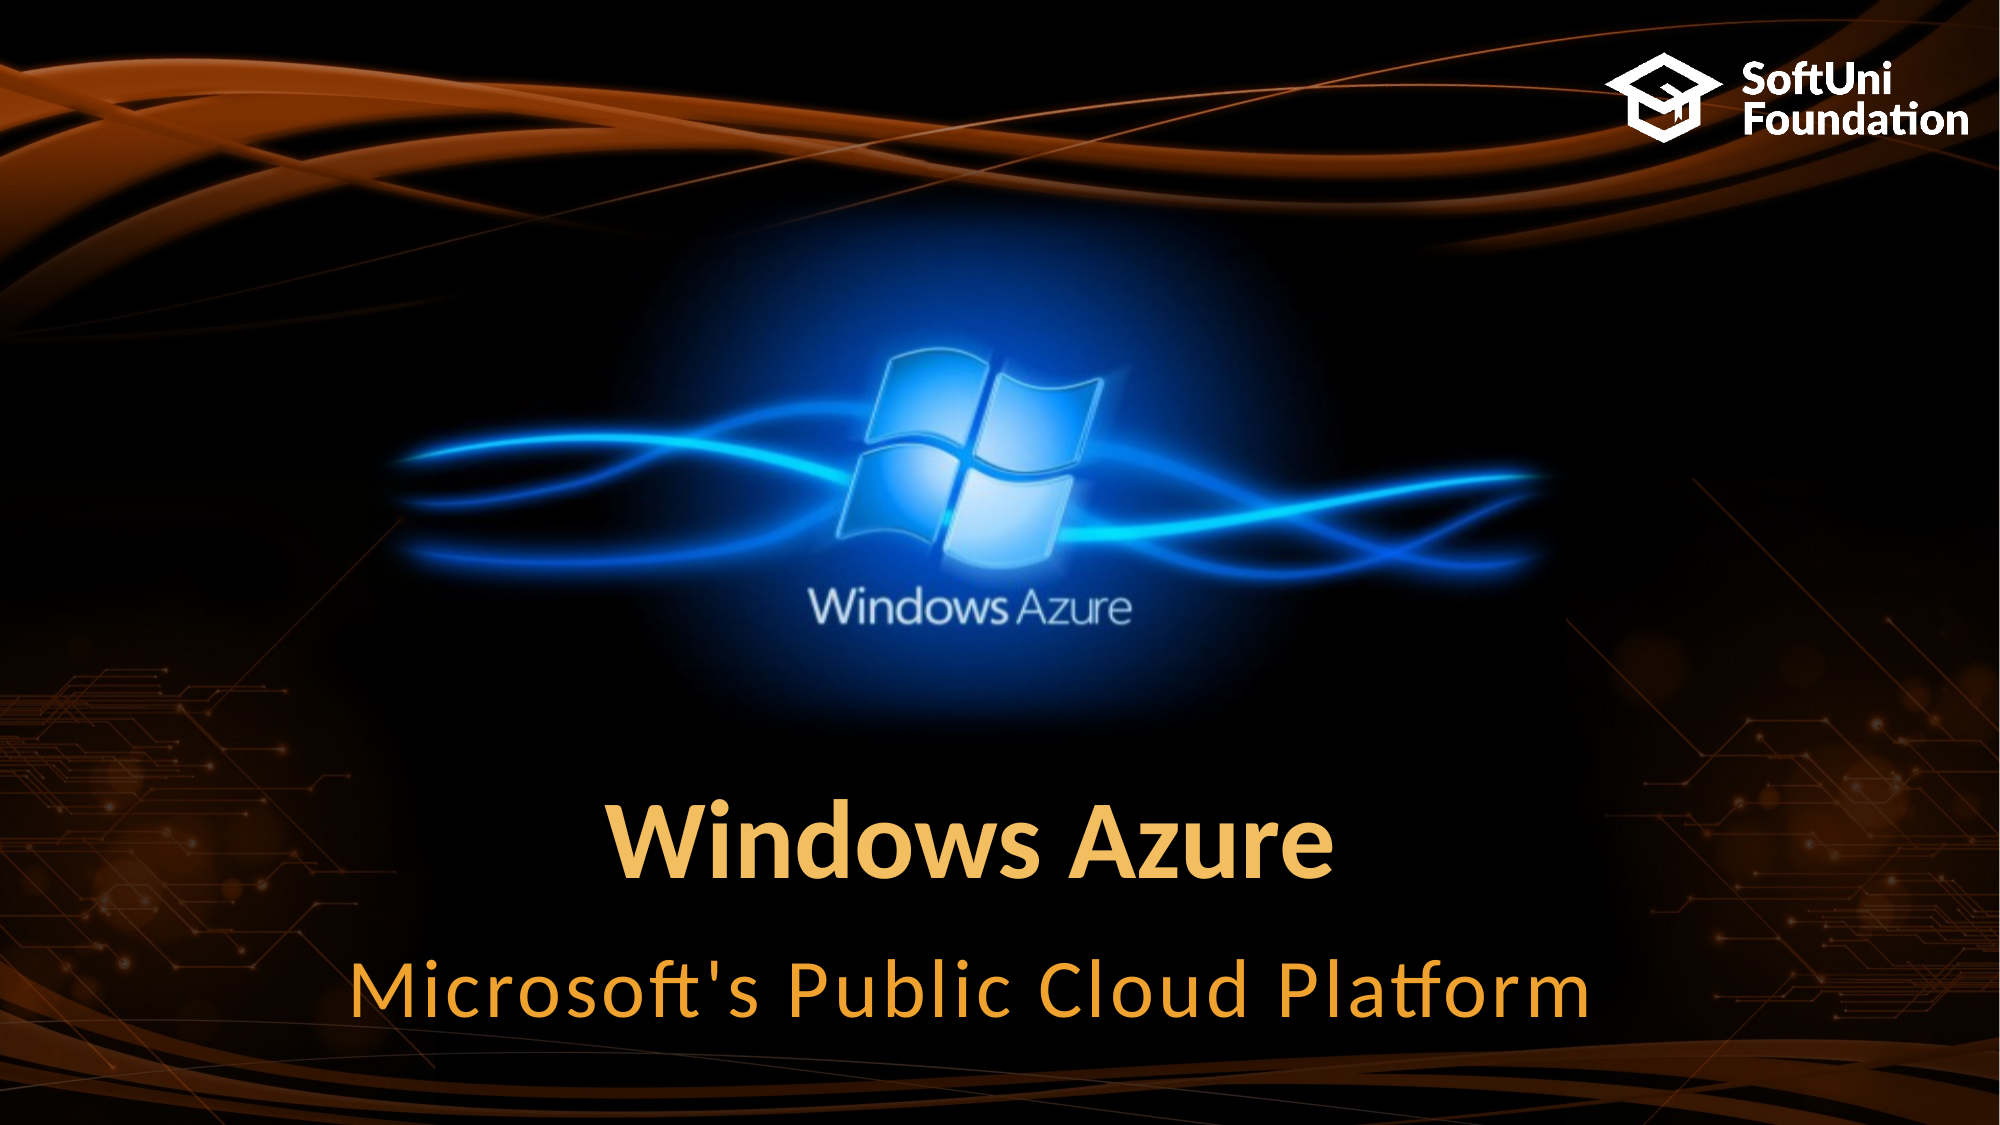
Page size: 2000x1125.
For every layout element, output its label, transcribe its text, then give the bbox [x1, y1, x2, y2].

picture [0, 0, 2000, 1125]
list Microsoft's Public Cloud Platform [237, 923, 1704, 1041]
title Windows Azure [237, 774, 1704, 910]
